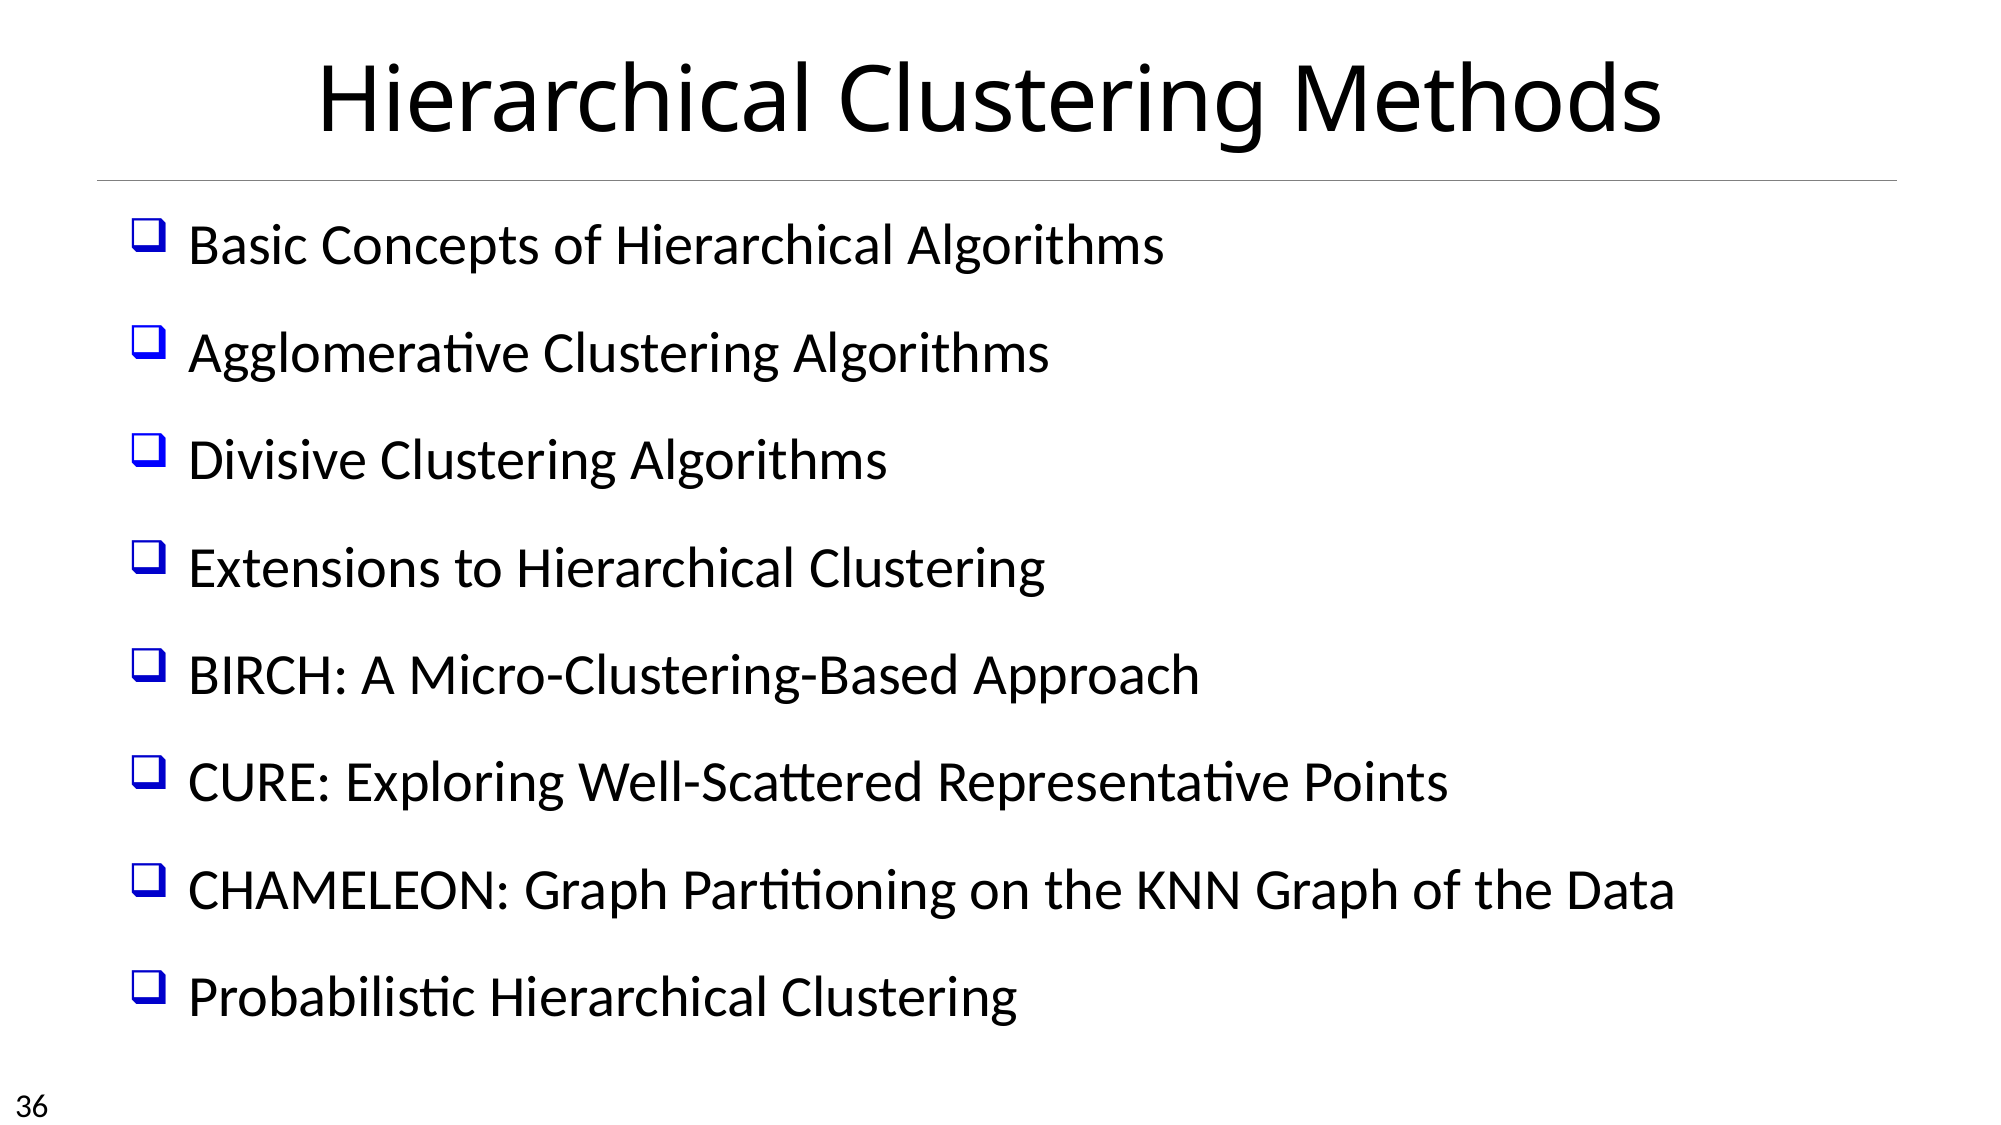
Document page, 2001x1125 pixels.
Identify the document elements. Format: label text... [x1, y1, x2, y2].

title Hierarchical Clustering Methods [57, 36, 1923, 158]
list Basic Concepts of Hierarchical Algorithms Agglomerative Clustering Algorithms Divisive Clustering Algorithms Extensions to Hierarchical Clustering BIRCH: A Micro-Clustering-Based Approach CURE: Exploring Well-Scattered Representative Points CHAMELEON: Graph Partitioning on the KNN Graph of the Data Probabilistic Hierarchical Clustering [113, 198, 1741, 1088]
